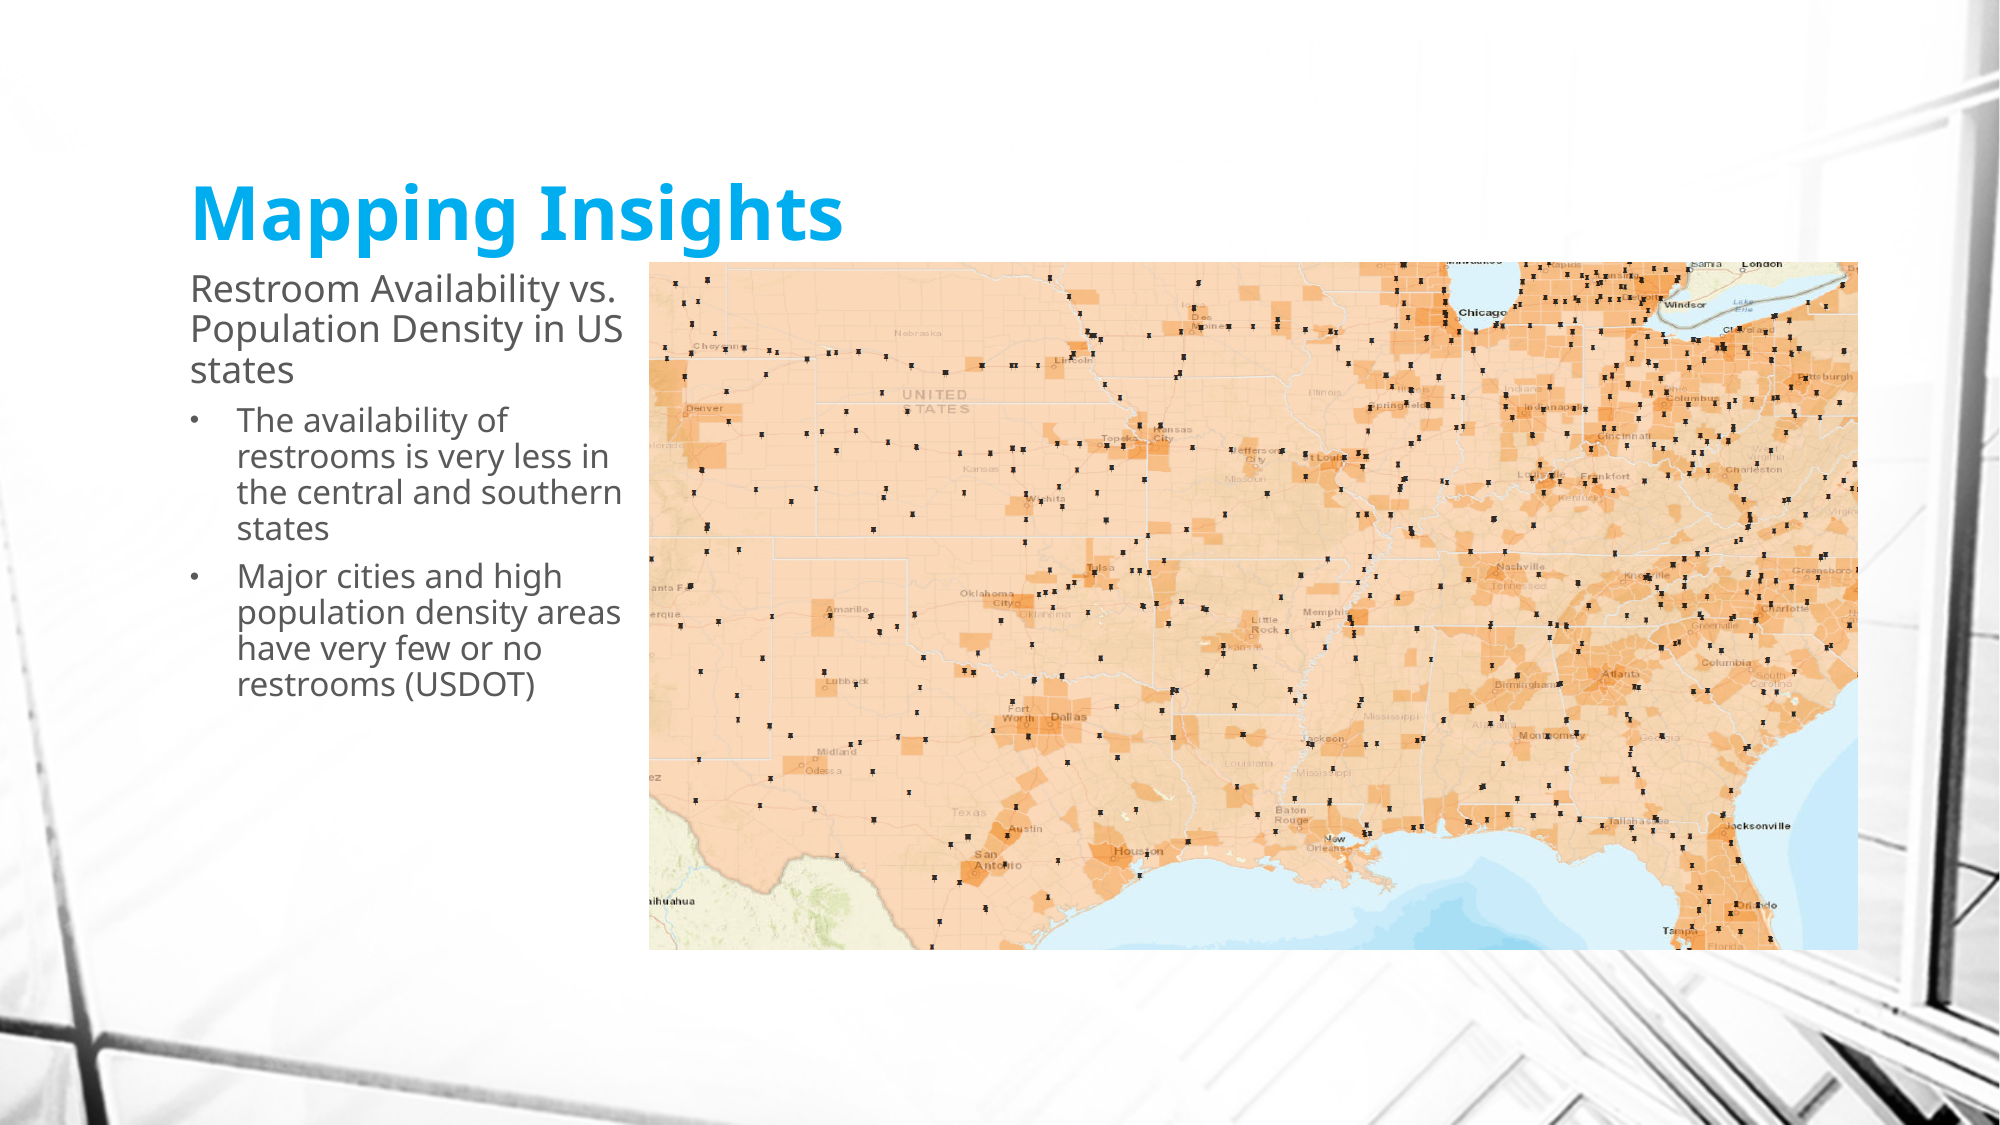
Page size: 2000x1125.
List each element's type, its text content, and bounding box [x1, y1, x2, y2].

title Mapping Insights [174, 87, 1600, 262]
picture [0, 0, 2000, 1125]
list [649, 262, 1858, 950]
text_box Restroom Availability vs. Population Density in US states The availability of restrooms is very less in the central and southern states Major cities and high population density areas have very few or no restrooms (USDOT) [174, 262, 649, 950]
